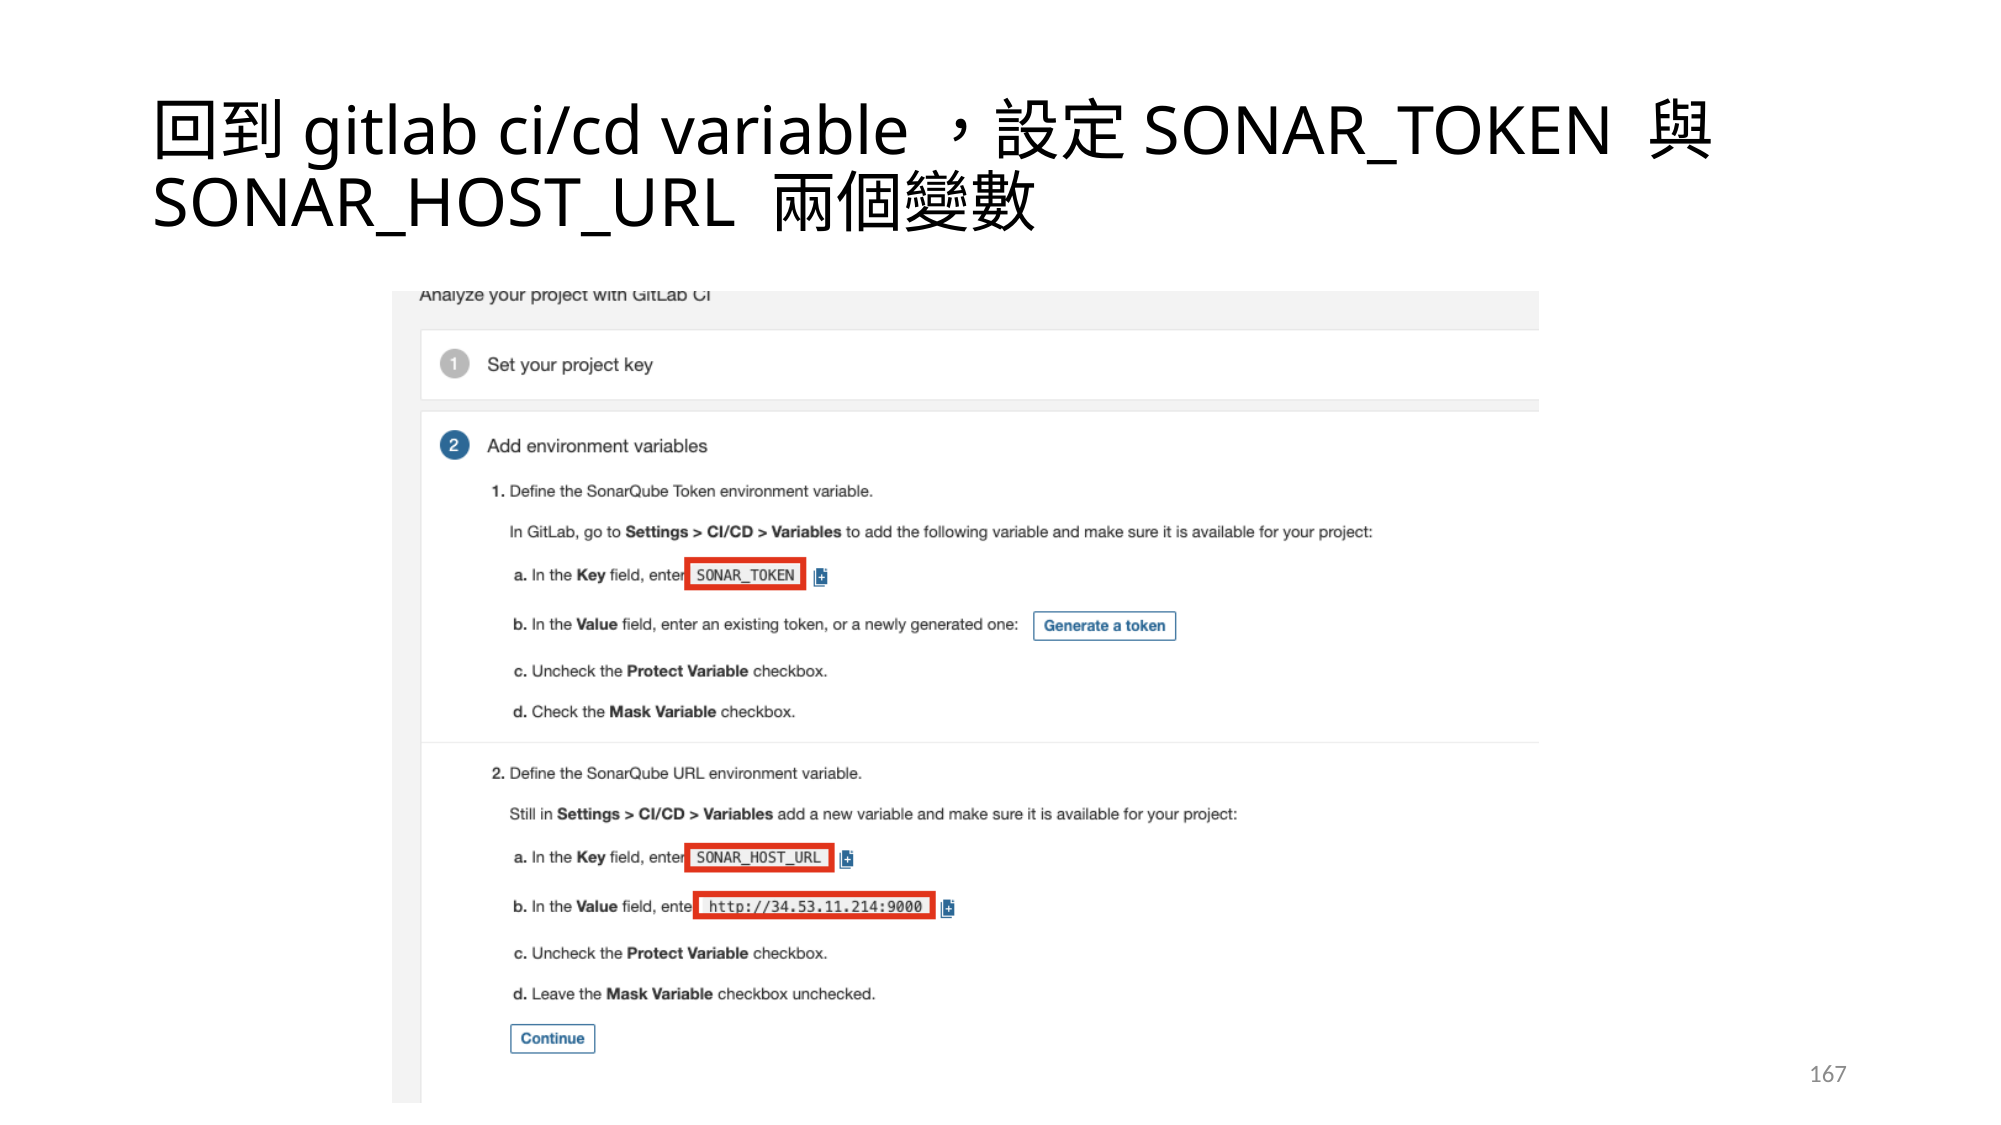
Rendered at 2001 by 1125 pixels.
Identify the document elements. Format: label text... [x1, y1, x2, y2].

slide_number 167 [1539, 1042, 1863, 1103]
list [392, 291, 1539, 1103]
title 回到gitlab ci/cd variable，設定SONAR_TOKEN 與 SONAR_HOST_URL 兩個變數 [137, 59, 1863, 278]
